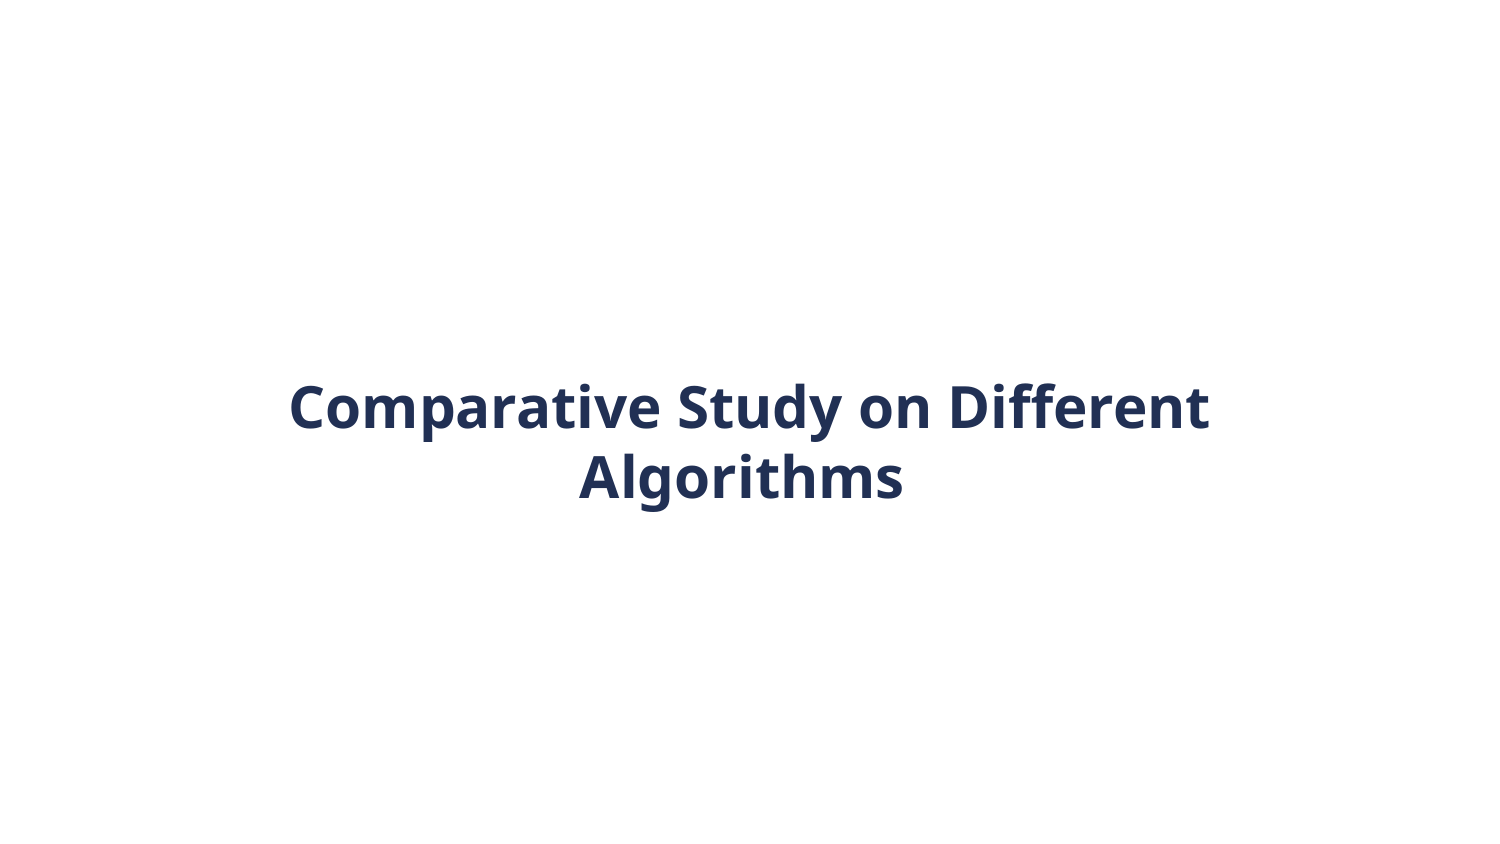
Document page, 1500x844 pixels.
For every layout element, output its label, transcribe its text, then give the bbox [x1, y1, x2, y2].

title Comparative Study on Different Algorithms [187, 356, 1313, 526]
